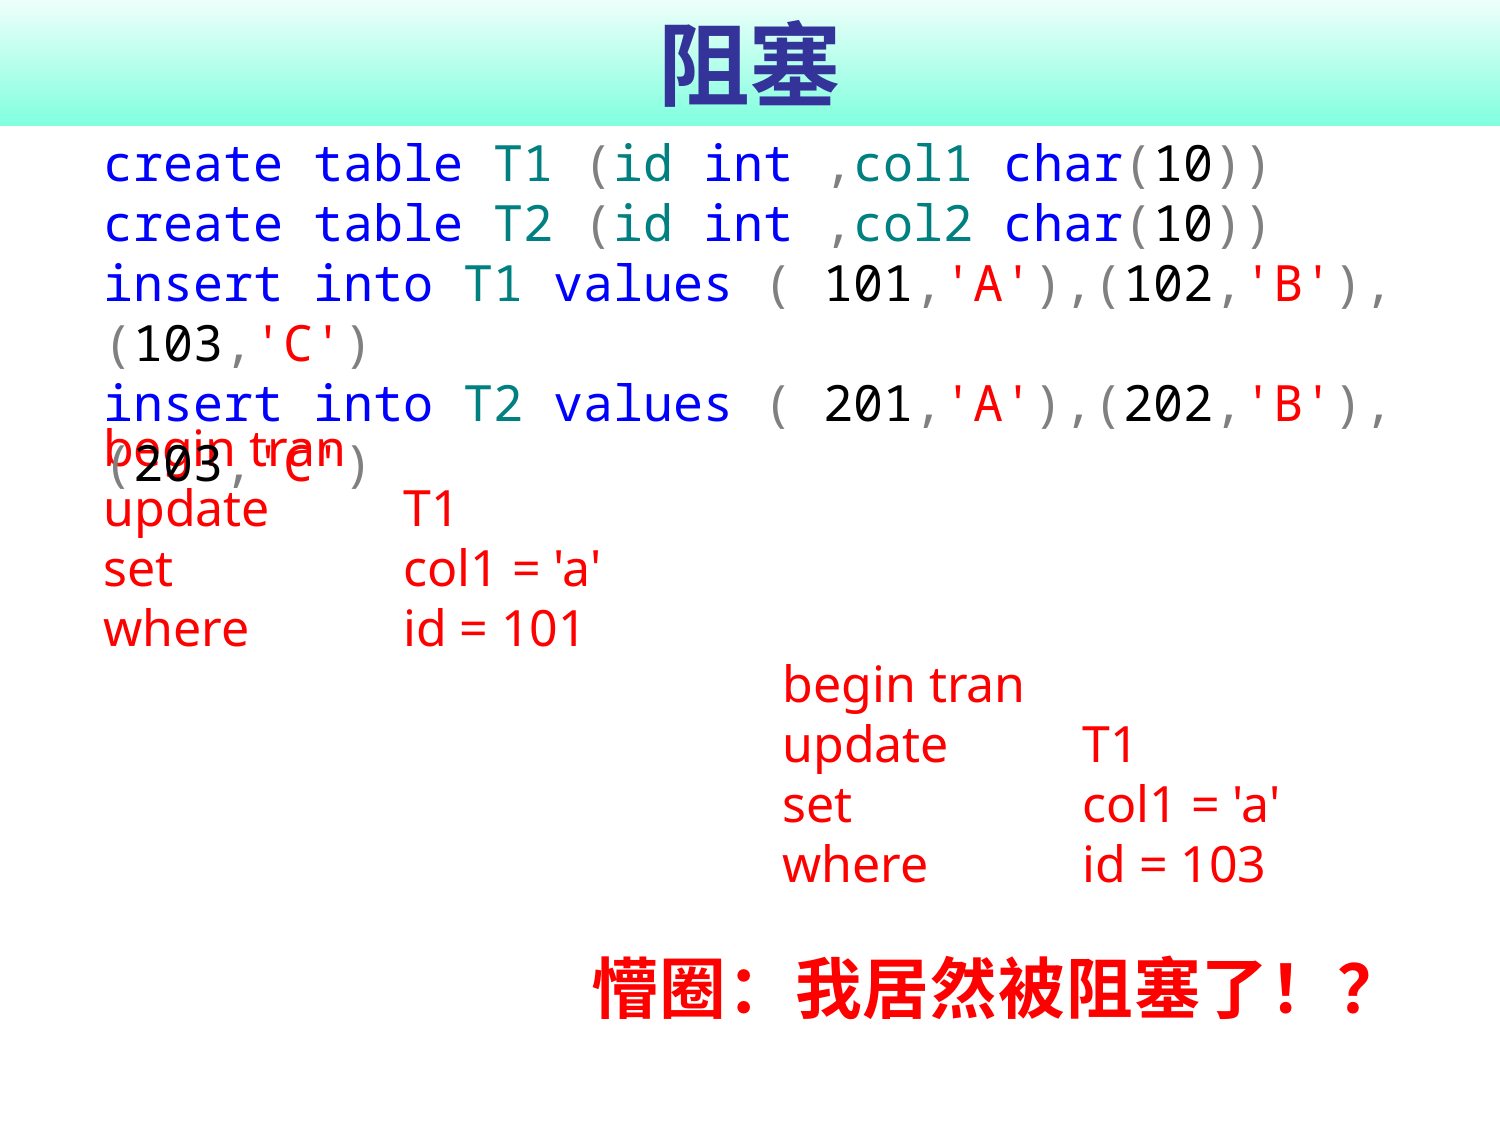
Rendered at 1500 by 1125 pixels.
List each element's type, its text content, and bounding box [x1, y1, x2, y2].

text_box begin tran update T1 set col1 = 'a' where id = 103 [767, 645, 1388, 900]
text_box 懵圈：我居然被阻塞了！？ [576, 939, 1420, 1034]
title 阻塞 [0, 0, 1500, 126]
text_box begin tran update T1 set col1 = 'a' where id = 101 [88, 499, 656, 664]
text_box create table T1 (id int ,col1 char(10)) create table T2 (id int ,col2 char(10)) insert into T1 values ( 101,'A'),(102,'B'),(103,'C') insert into T2 values ( 201,'A'),(202,'B'),(203,'C') [88, 123, 1447, 499]
